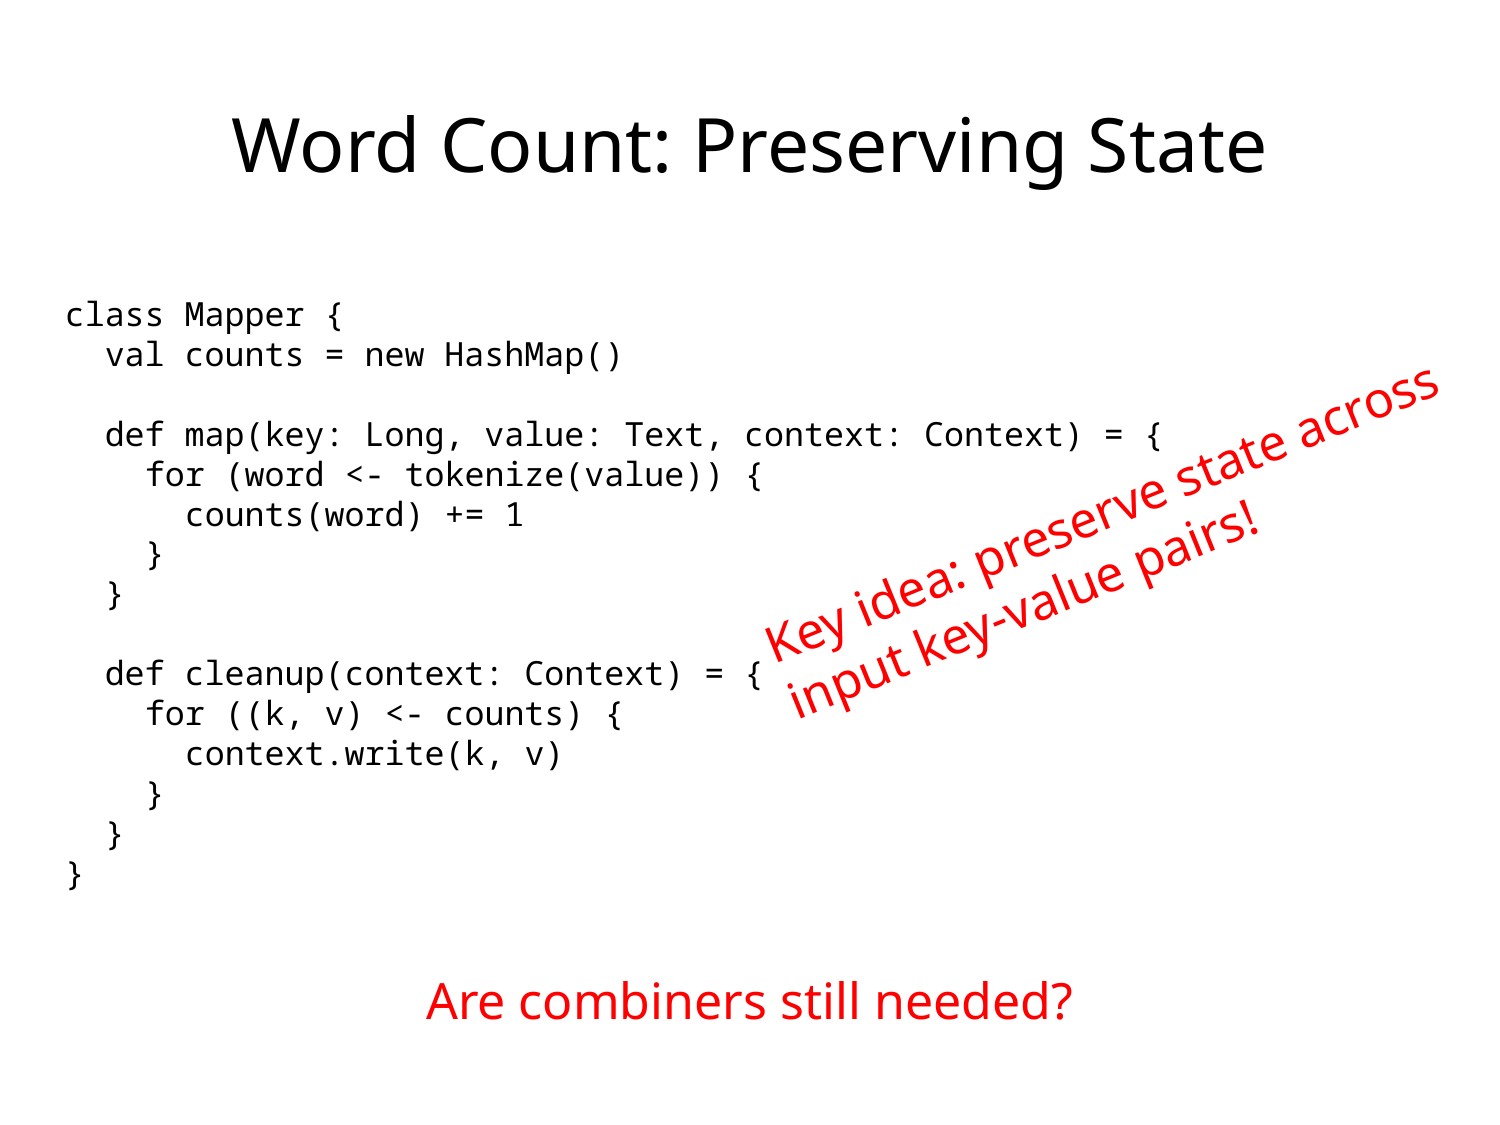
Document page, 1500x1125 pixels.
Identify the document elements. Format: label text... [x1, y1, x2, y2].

text_box class Mapper { val counts = new HashMap() def map(key: Long, value: Text, context: Context) = { for (word <- tokenize(value)) { counts(word) += 1 } } def cleanup(context: Context) = { for ((k, v) <- counts) { context.write(k, v) } } } [50, 285, 1450, 900]
text_box Word Count: Preserving State [0, 90, 1500, 203]
text_box Key idea: preserve state across input key-value pairs! [739, 334, 1486, 742]
text_box Are combiners still needed? [0, 962, 1500, 1038]
